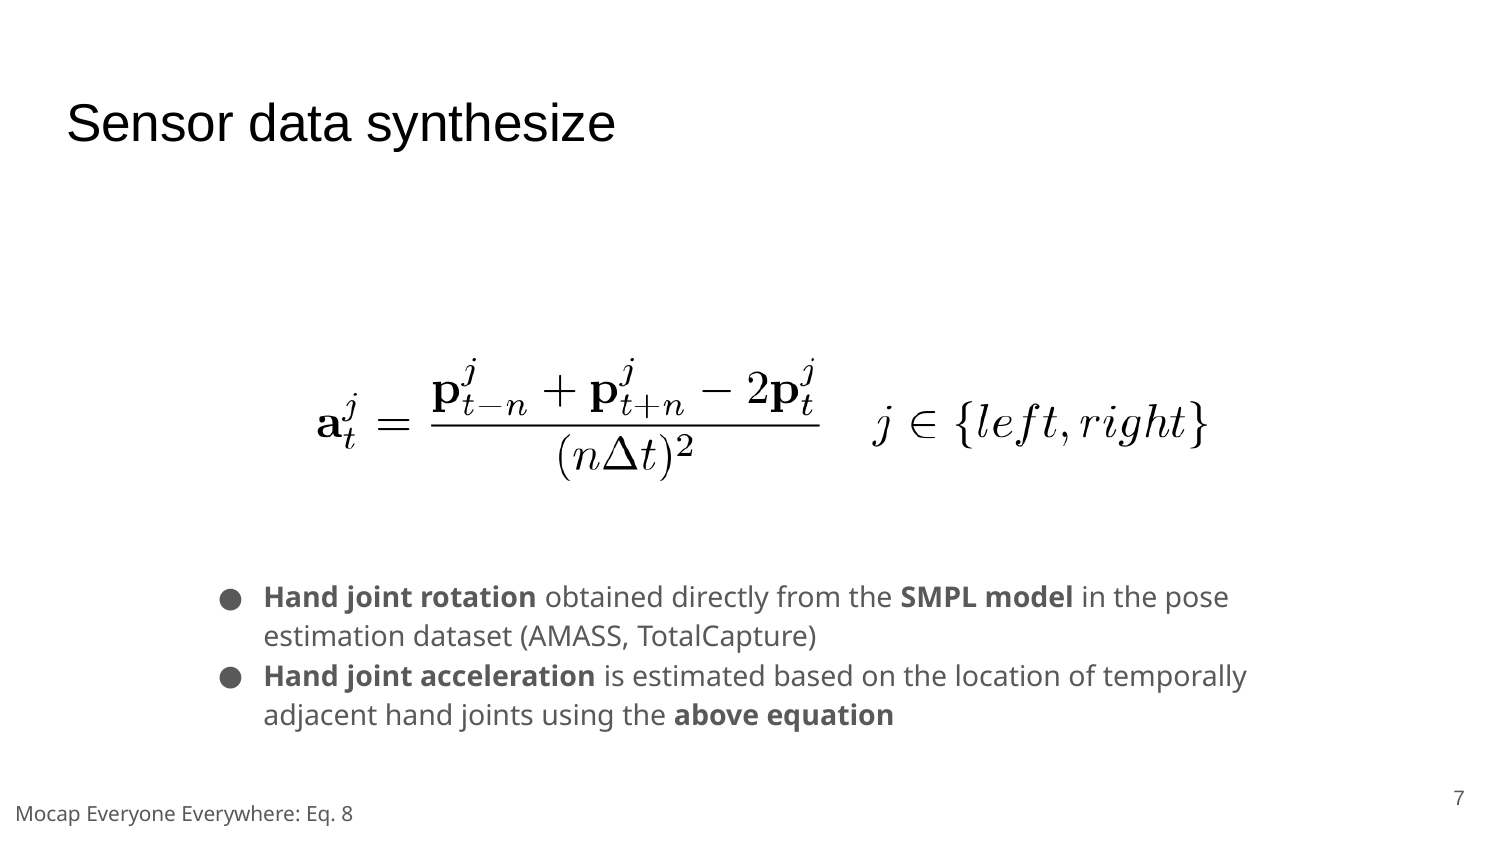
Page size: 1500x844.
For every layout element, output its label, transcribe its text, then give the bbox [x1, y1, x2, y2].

slide_number ‹#› [1389, 764, 1480, 830]
text_box Mocap Everyone Everywhere: Eq. 8 [0, 788, 1355, 839]
title Sensor data synthesize [51, 72, 1449, 167]
list Hand joint rotation obtained directly from the SMPL model in the pose estimation dataset (AMASS, TotalCapture) Hand joint acceleration is estimated based on the location of temporally adjacent hand joints using the above equation [186, 559, 1333, 750]
picture [278, 331, 1222, 512]
